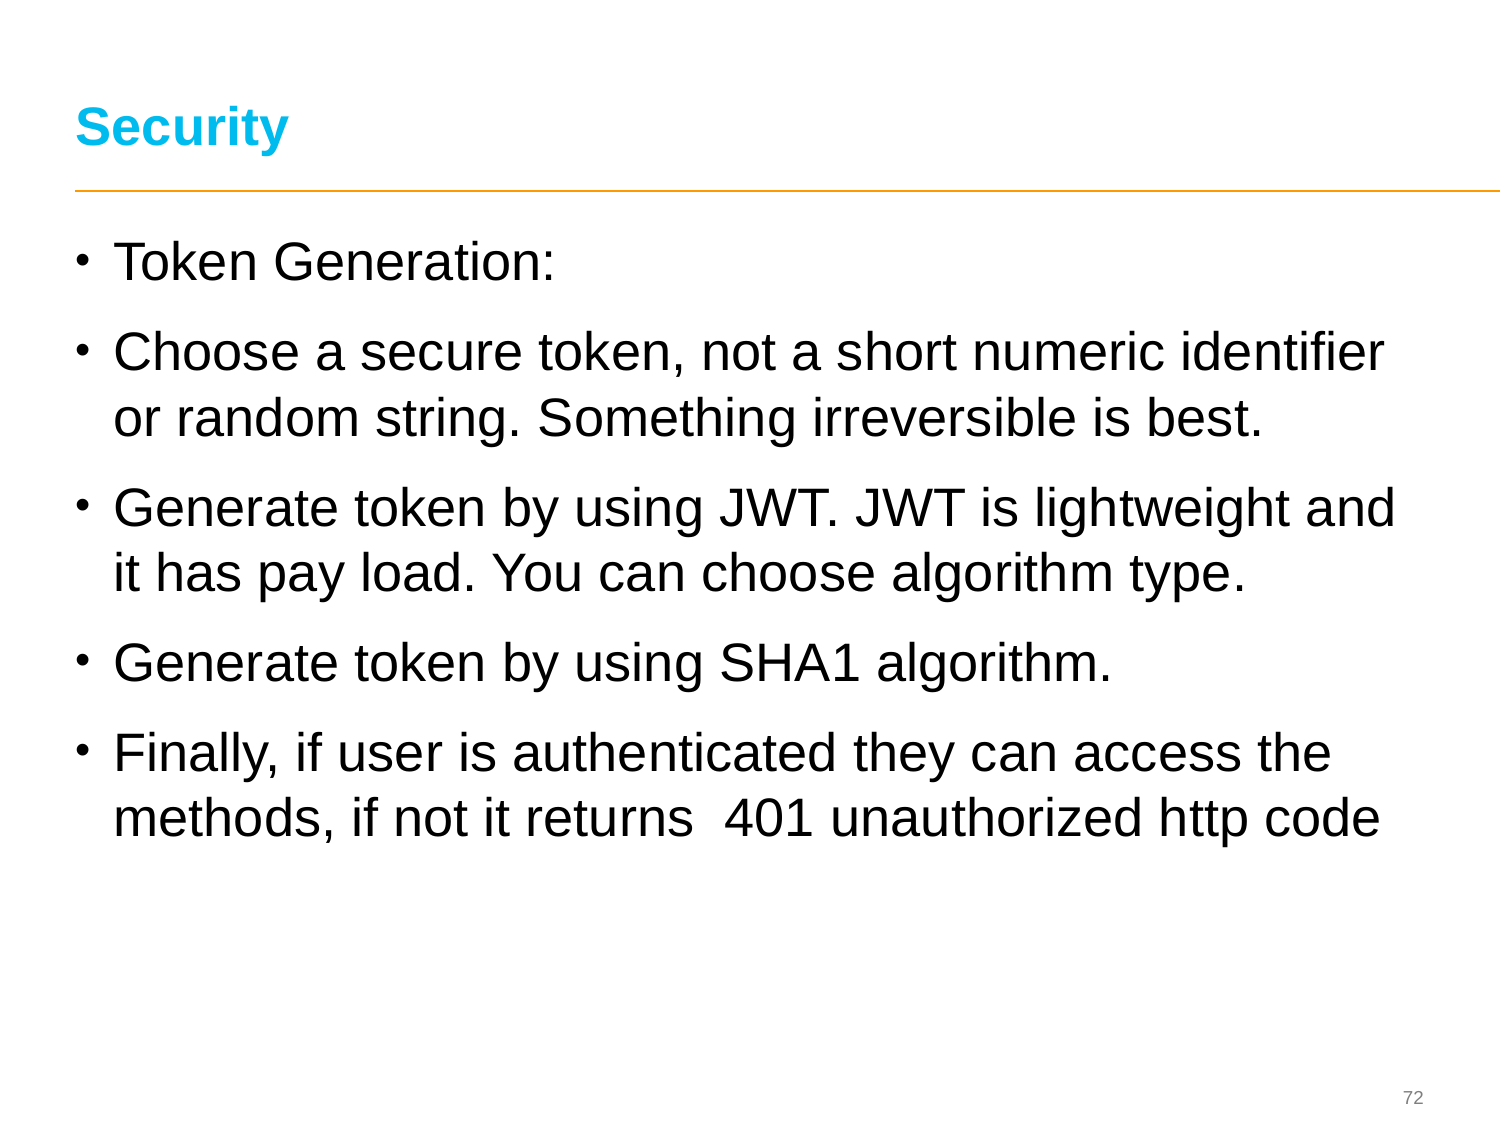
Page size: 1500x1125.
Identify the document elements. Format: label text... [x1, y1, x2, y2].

title Security [75, 27, 1422, 157]
list Token Generation: Choose a secure token, not a short numeric identifier or random string. Something irreversible is best. Generate token by using JWT. JWT is lightweight and it has pay load. You can choose algorithm type. Generate token by using SHA1 algorithm. Finally, if user is authenticated they can access the methods, if not it returns 401 unauthorized http code [75, 226, 1425, 1018]
